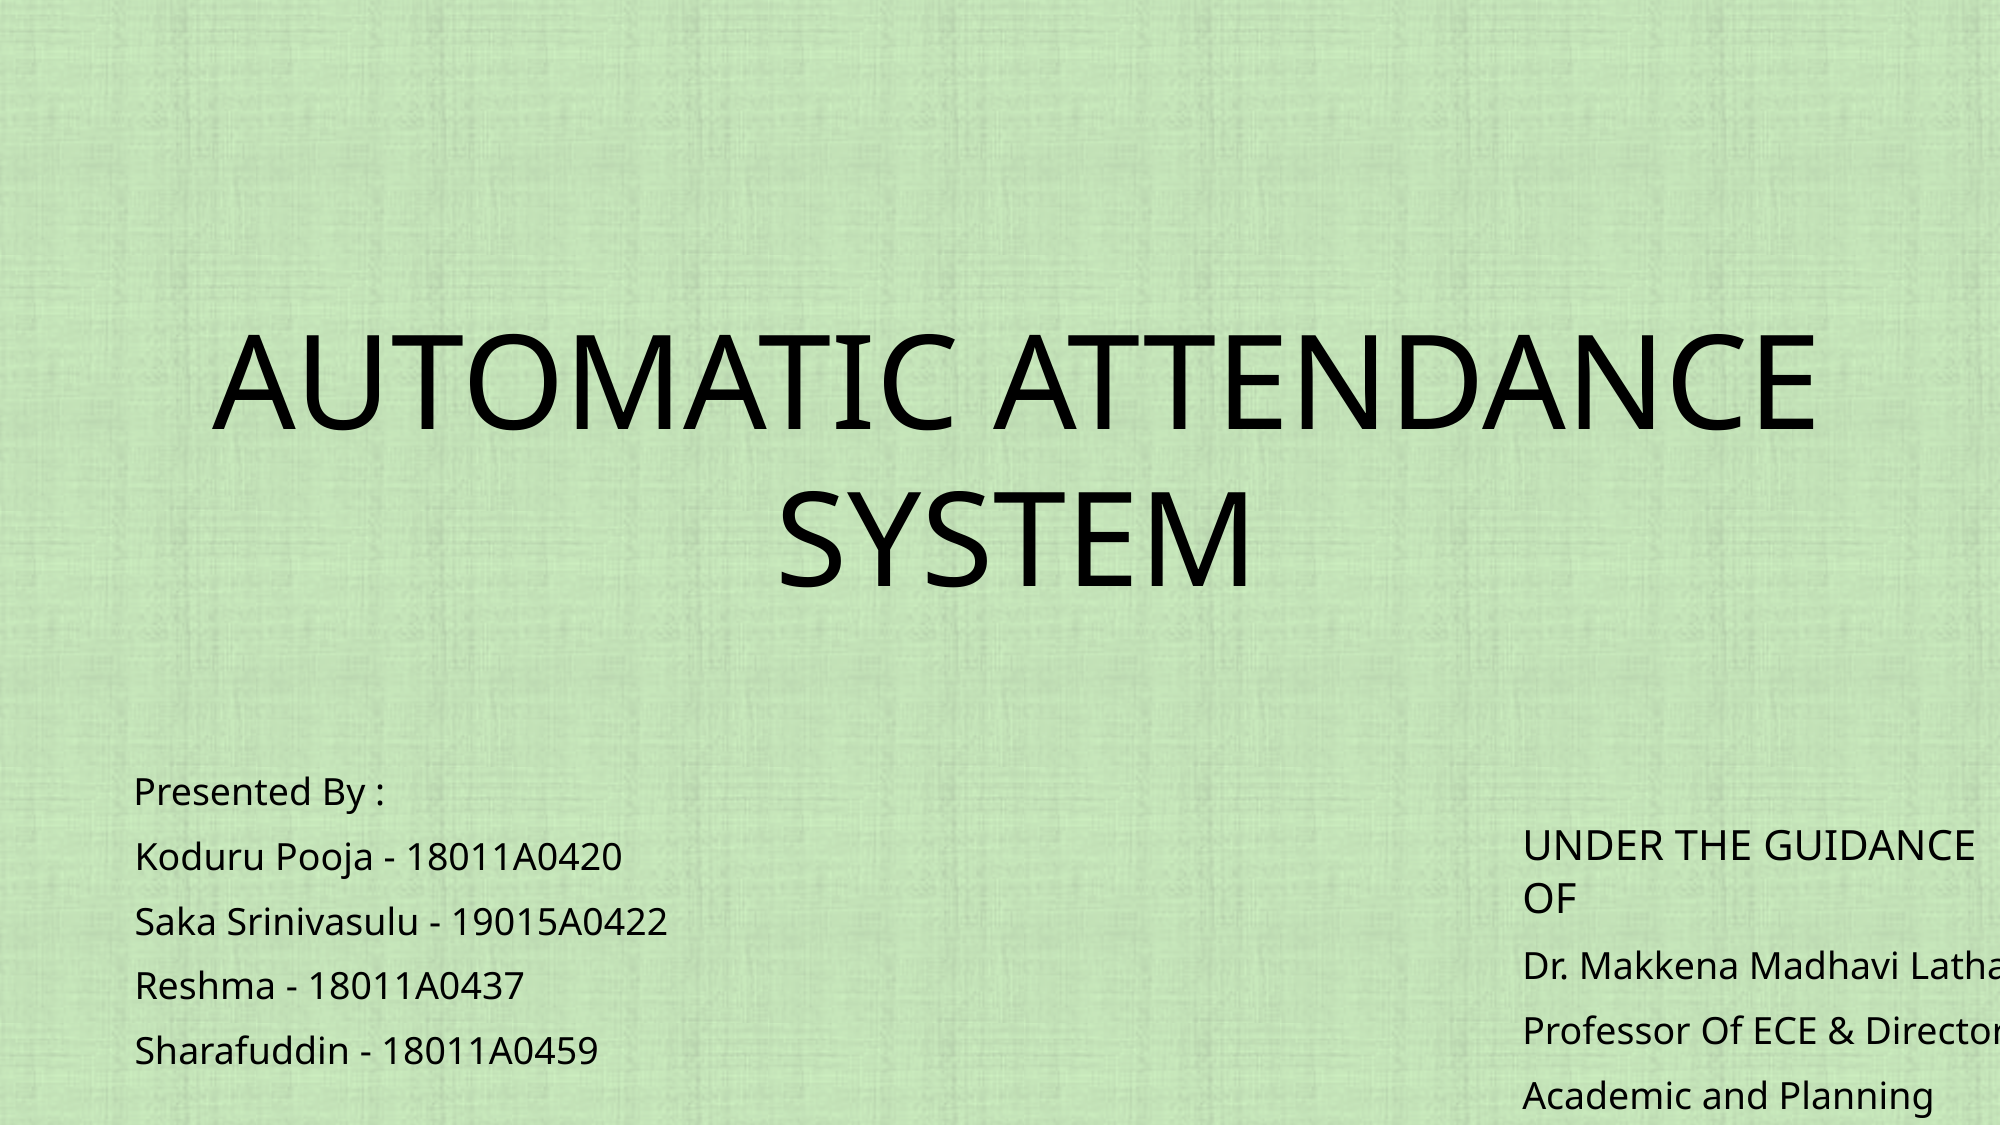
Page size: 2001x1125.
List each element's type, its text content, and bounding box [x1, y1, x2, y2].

text_box UNDER THE GUIDANCE OF Dr. Makkena Madhavi Latha Professor Of ECE & Director, Academic and Planning JNTUH [1507, 807, 2000, 1125]
text_box Presented By : Koduru Pooja - 18011A0420 Saka Srinivasulu - 19015A0422 Reshma - 18011A0437 Sharafuddin - 18011A0459 [110, 757, 790, 1080]
text_box AUTOMATIC ATTENDANCE SYSTEM [16, 290, 2000, 621]
